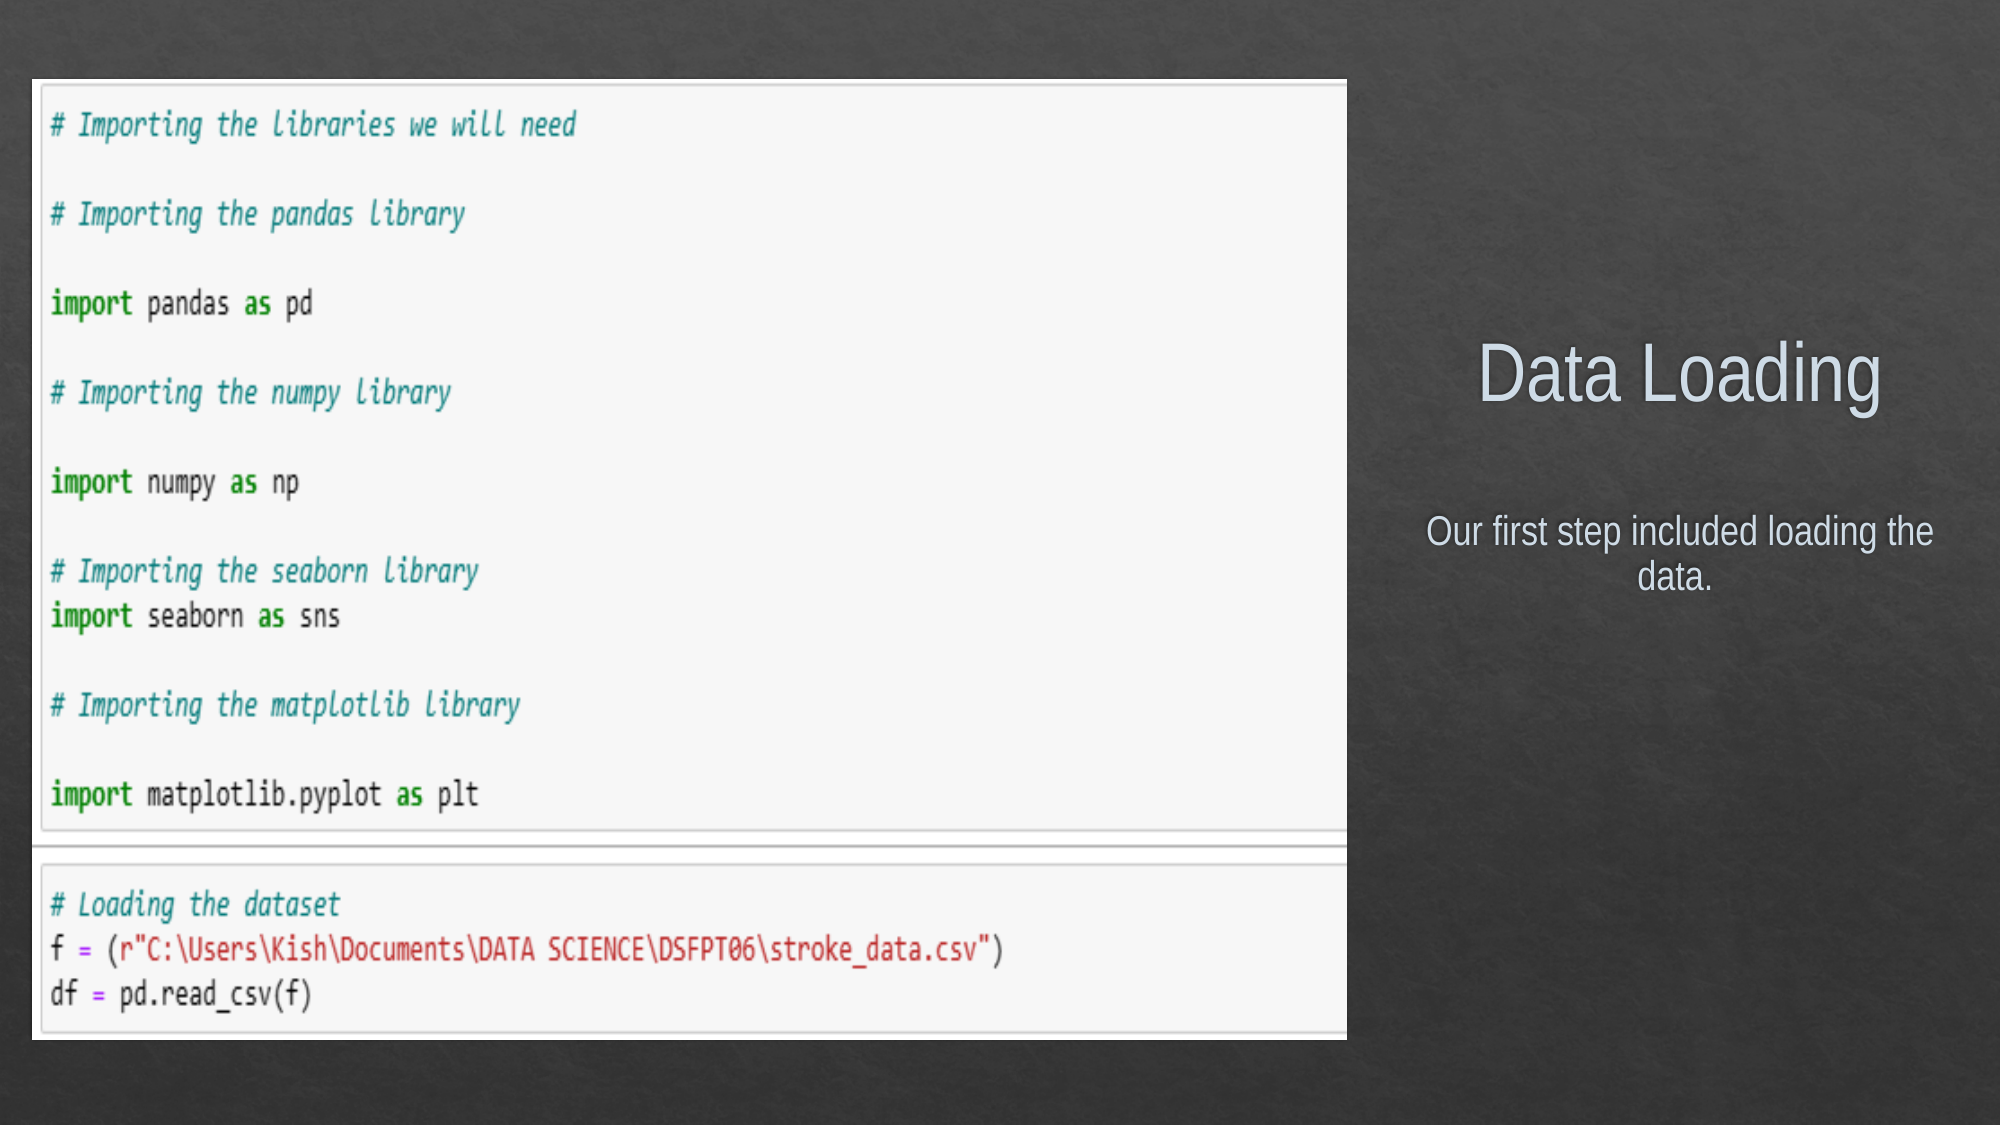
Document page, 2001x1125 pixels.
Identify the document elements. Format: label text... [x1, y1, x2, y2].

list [31, 79, 1347, 1040]
title Data Loading Our first step included loading the data. [1376, 138, 1985, 702]
